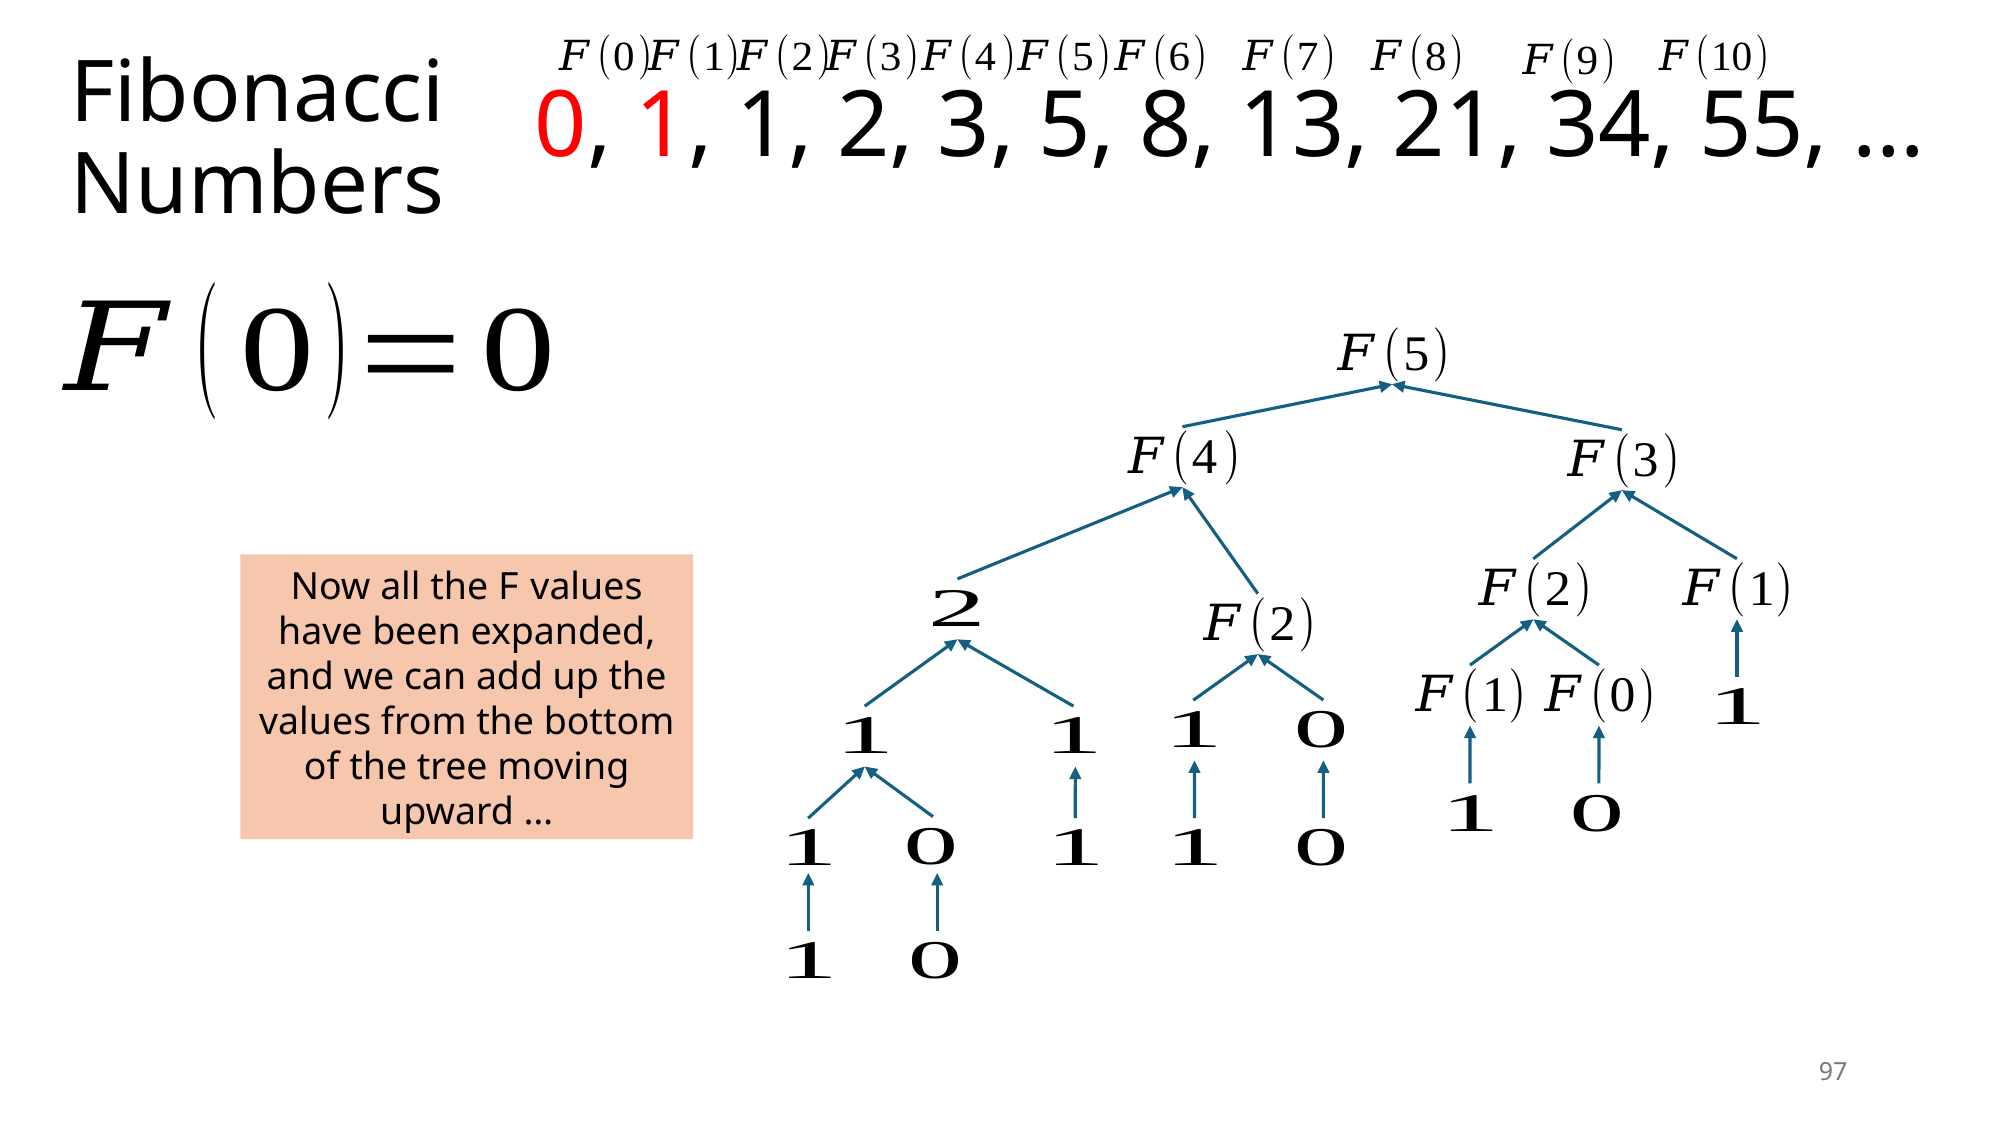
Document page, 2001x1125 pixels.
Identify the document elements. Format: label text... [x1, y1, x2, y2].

slide_number 97 [1412, 1042, 1863, 1103]
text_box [555, 30, 1905, 185]
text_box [1181, 383, 1391, 428]
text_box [1257, 653, 1324, 701]
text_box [1532, 489, 1621, 560]
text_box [1181, 486, 1259, 595]
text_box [956, 638, 1074, 707]
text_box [807, 766, 866, 819]
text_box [1621, 489, 1738, 560]
title Fibonacci Numbers [55, 31, 462, 249]
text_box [1469, 618, 1532, 666]
text_box Now all the F values have been expanded, and we can add up the values from the bottom of the tree moving upward … [240, 554, 694, 840]
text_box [956, 486, 1181, 580]
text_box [864, 766, 934, 818]
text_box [1391, 383, 1623, 431]
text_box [1192, 653, 1257, 701]
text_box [864, 638, 956, 707]
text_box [1532, 618, 1600, 666]
